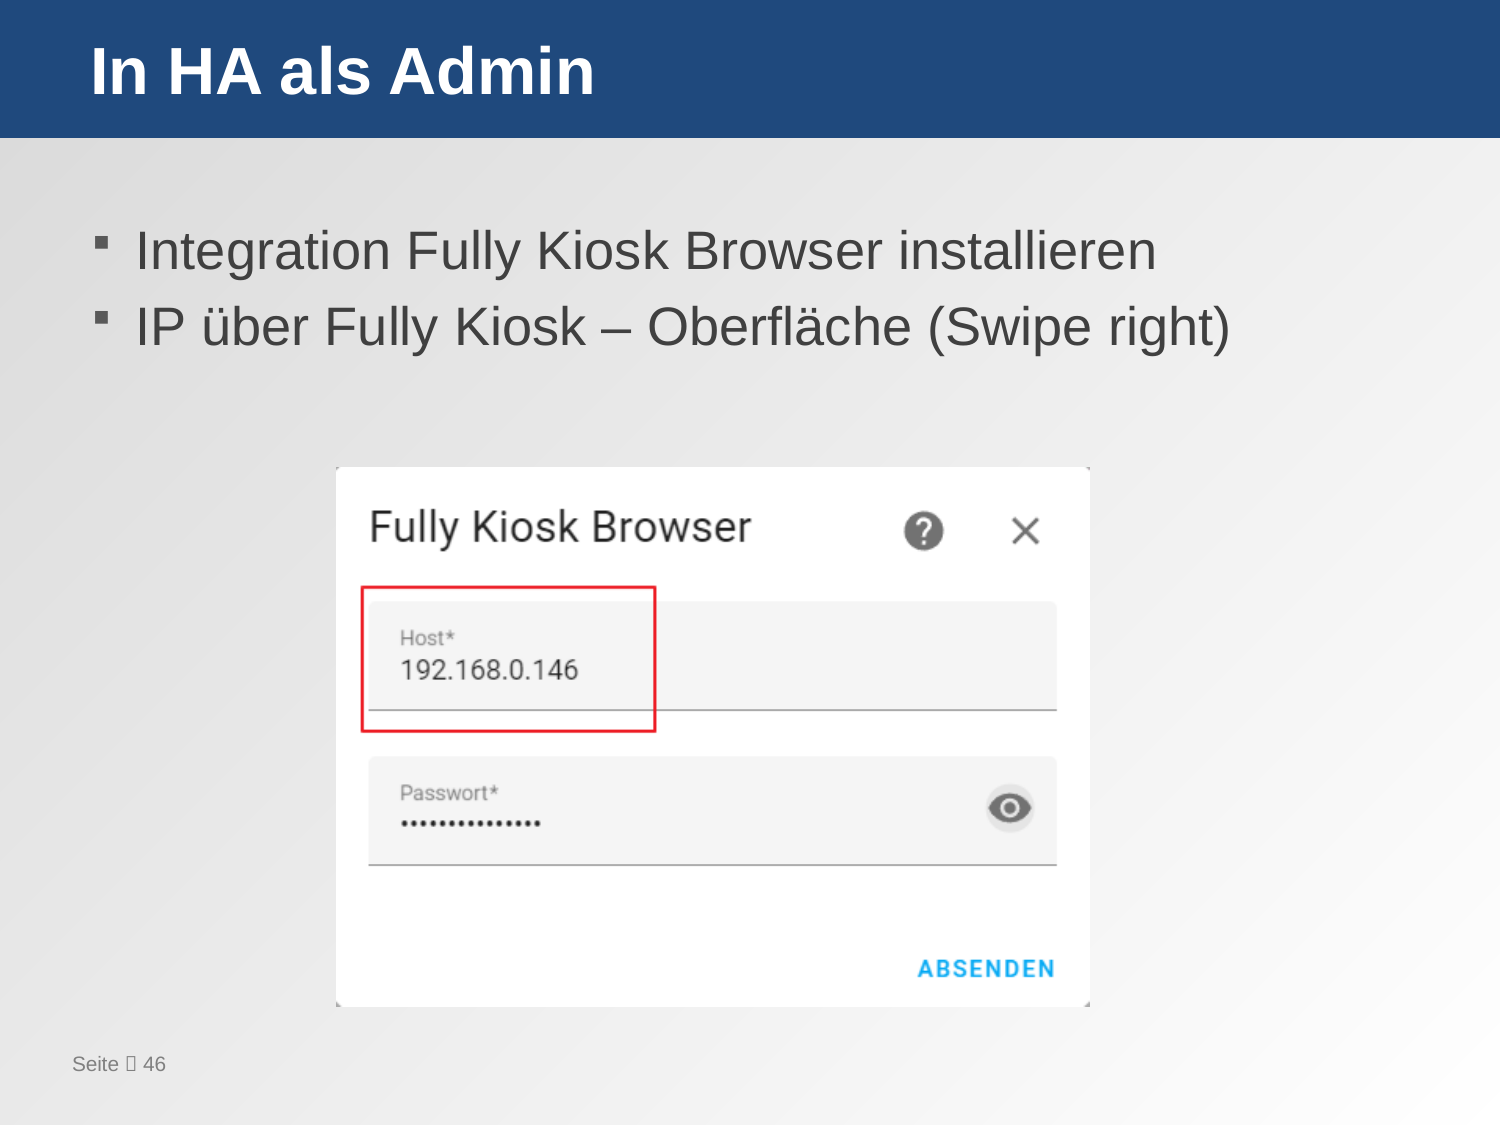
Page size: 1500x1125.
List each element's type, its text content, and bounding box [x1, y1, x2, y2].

picture [336, 467, 1090, 1008]
title In HA als Admin [75, 20, 1425, 208]
list Integration Fully Kiosk Browser installieren IP über Fully Kiosk – Oberfläche (Swipe right) [76, 208, 1424, 964]
